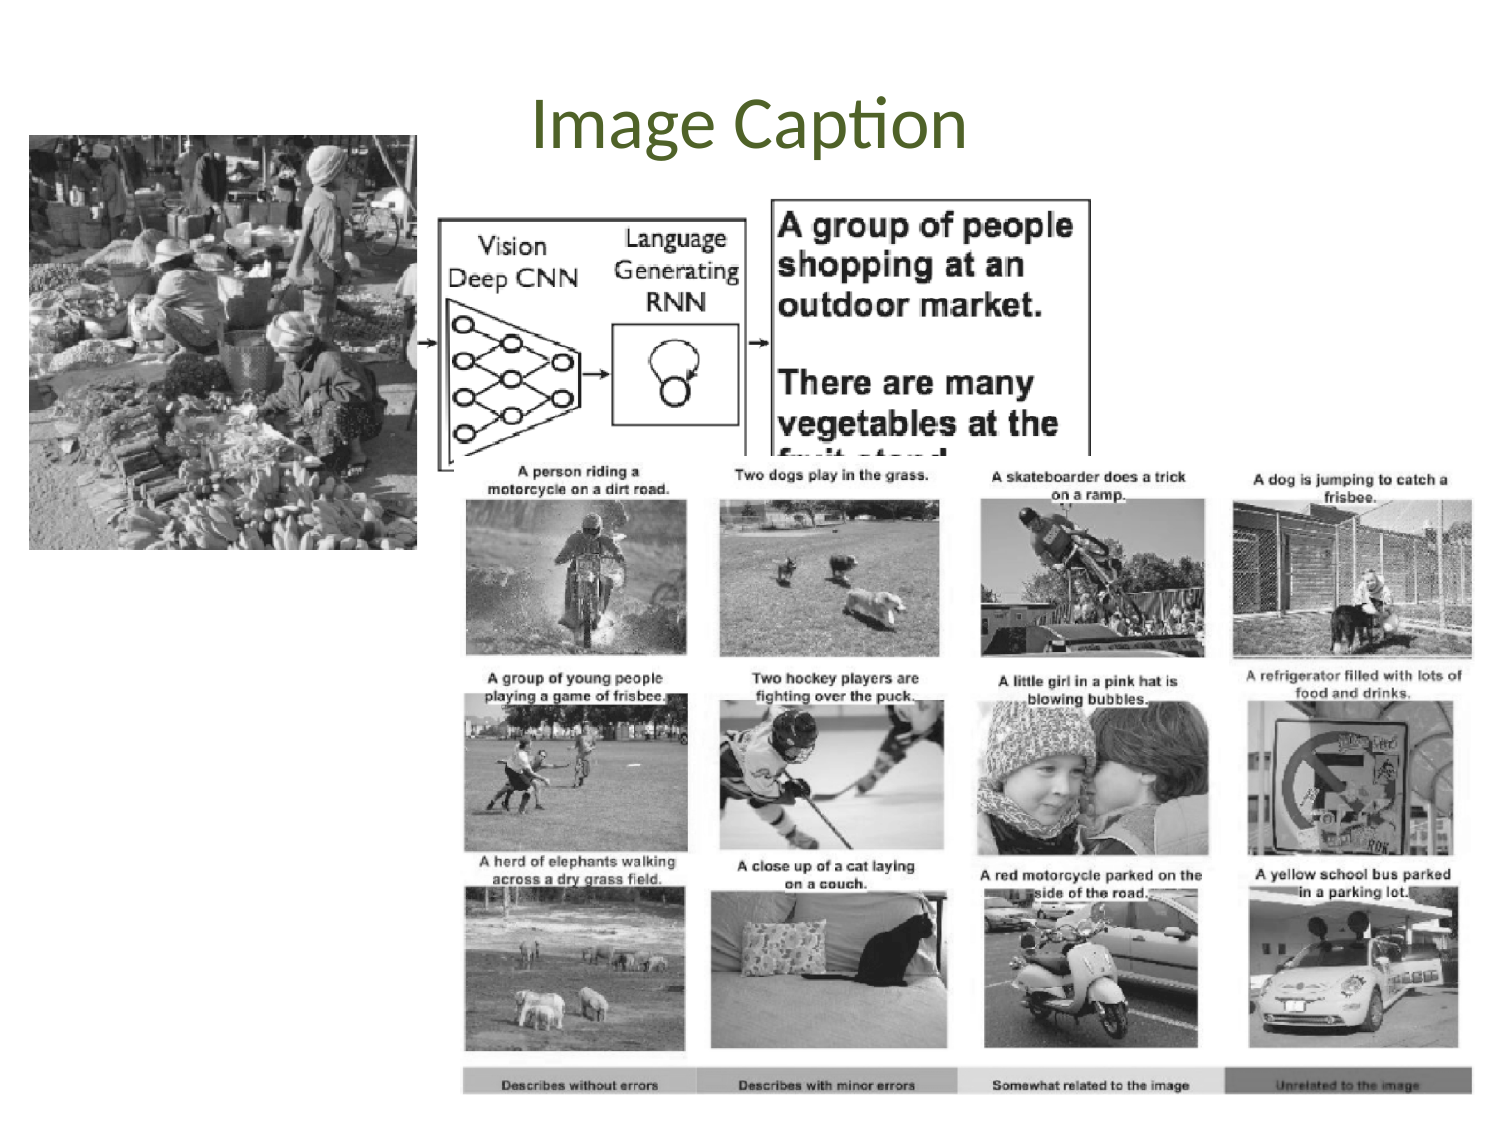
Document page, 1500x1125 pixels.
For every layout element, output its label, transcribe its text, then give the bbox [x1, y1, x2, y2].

text_box Image Caption [74, 66, 1425, 254]
picture [17, 125, 1483, 1104]
